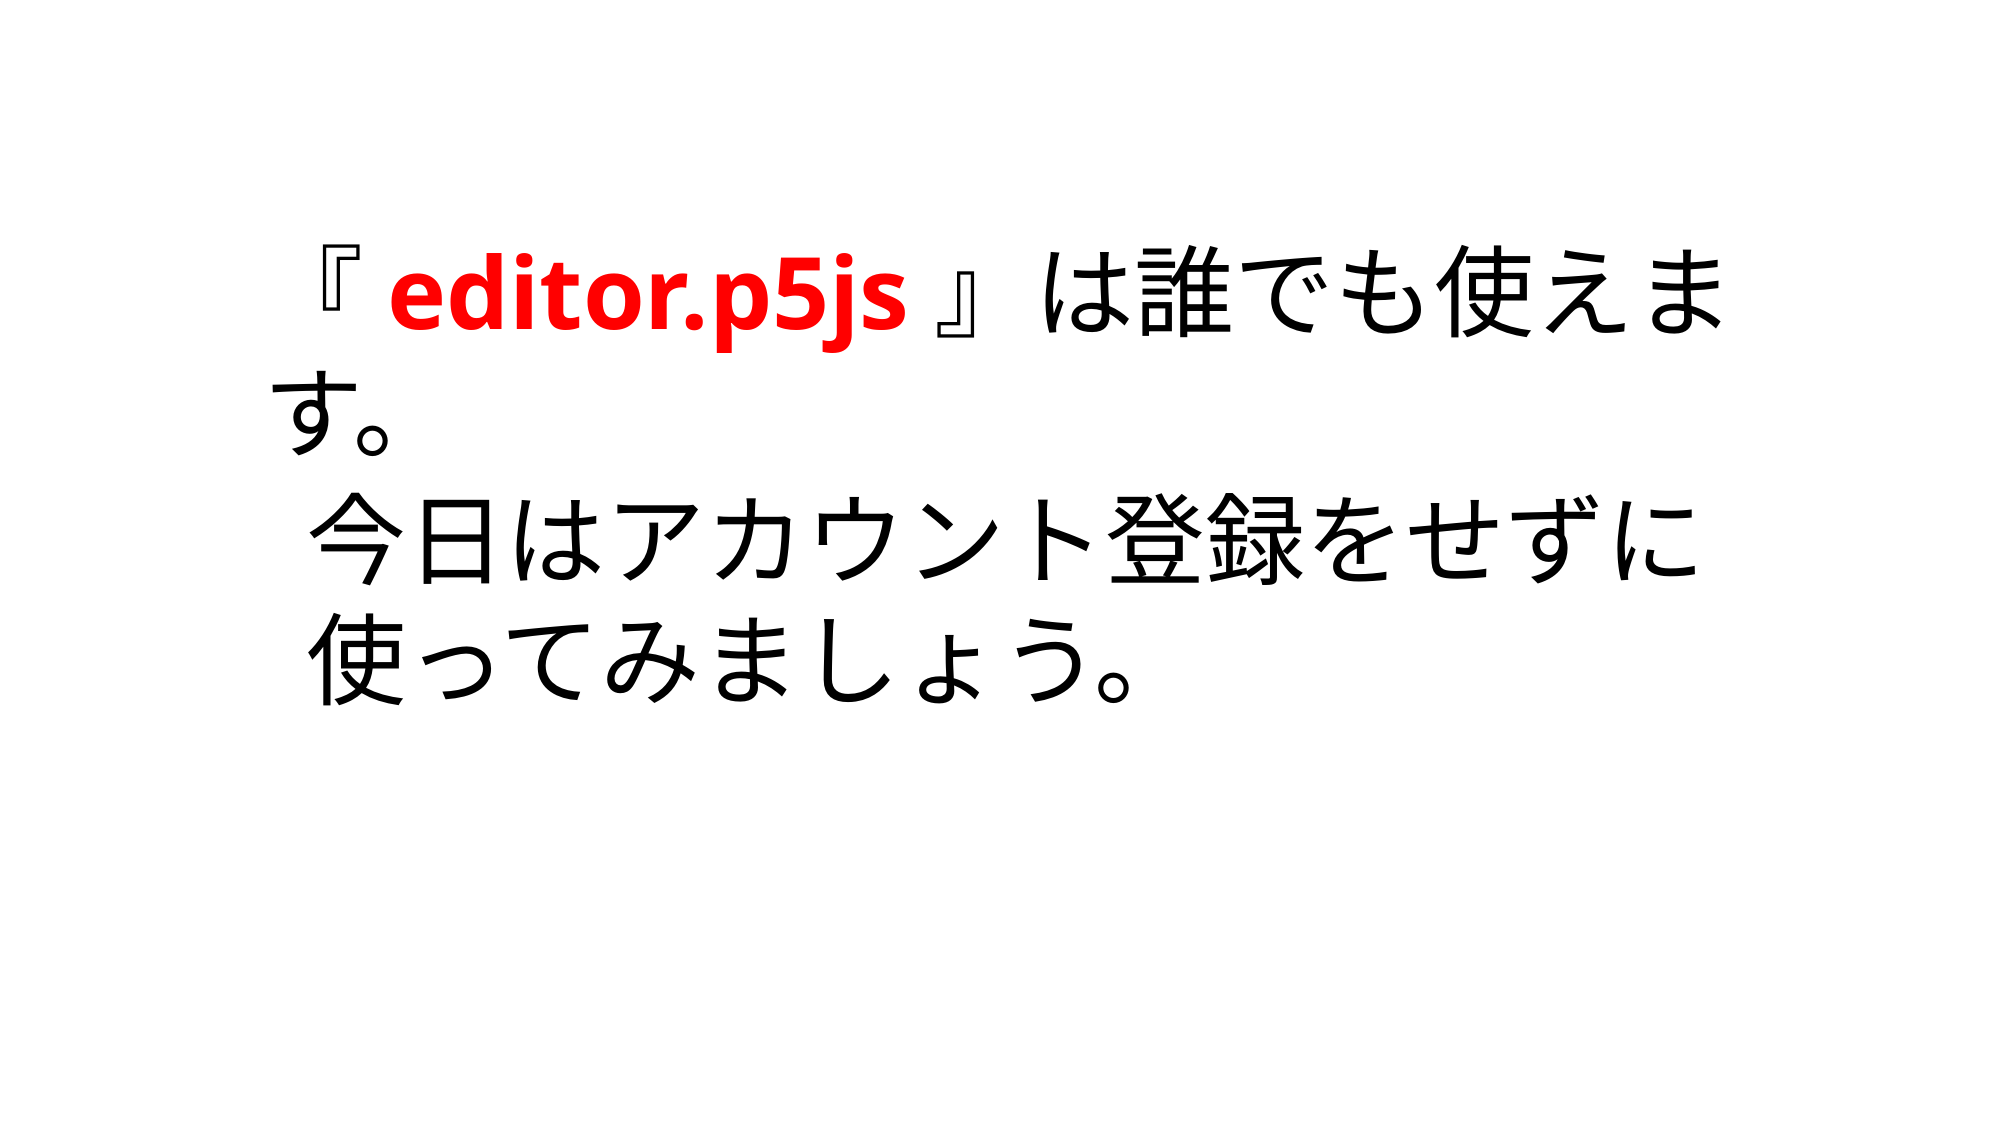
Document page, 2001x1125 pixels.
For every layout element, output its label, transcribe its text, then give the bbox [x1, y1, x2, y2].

text_box 今日はアカウント登録をせずに使ってみましょう。 [291, 470, 1861, 726]
text_box 『editor.p5js』は誰でも使えます。 [248, 222, 1819, 478]
